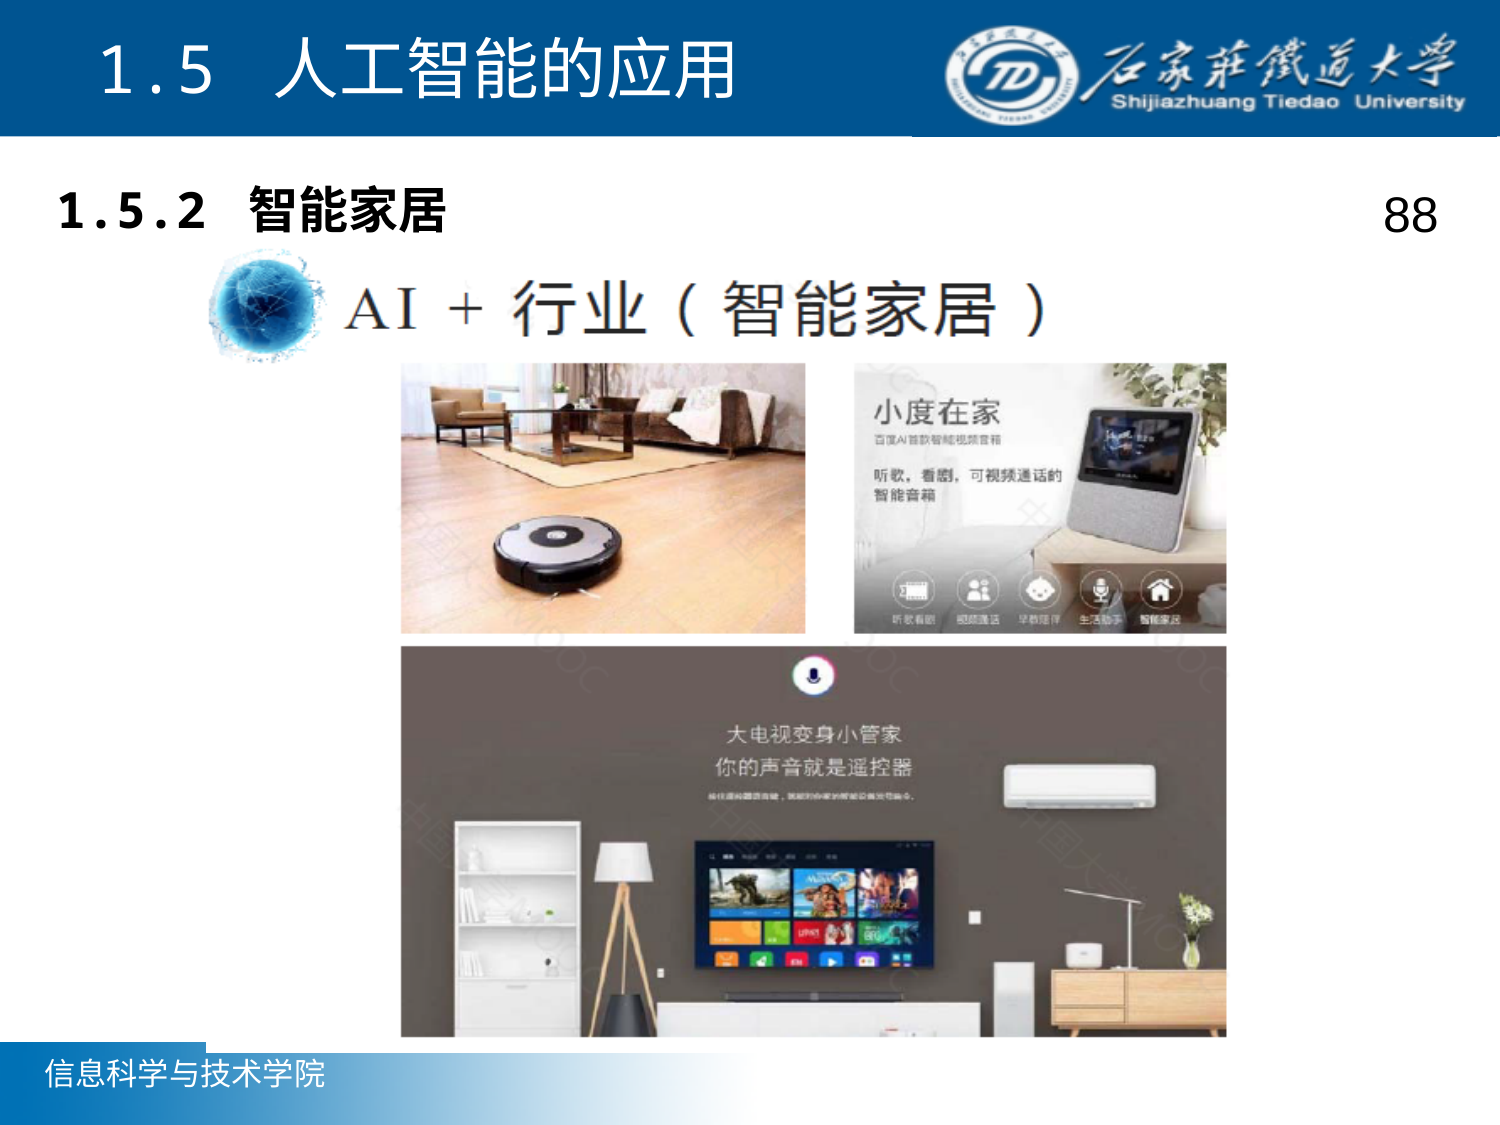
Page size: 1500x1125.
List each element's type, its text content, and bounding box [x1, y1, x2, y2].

text_box 1.5.2 智能家居 [45, 137, 1500, 268]
picture [0, 243, 1500, 1125]
text_box 1.5 人工智能的应用 [82, 19, 755, 114]
picture [912, 0, 1497, 137]
text_box 88 [1368, 175, 1454, 250]
